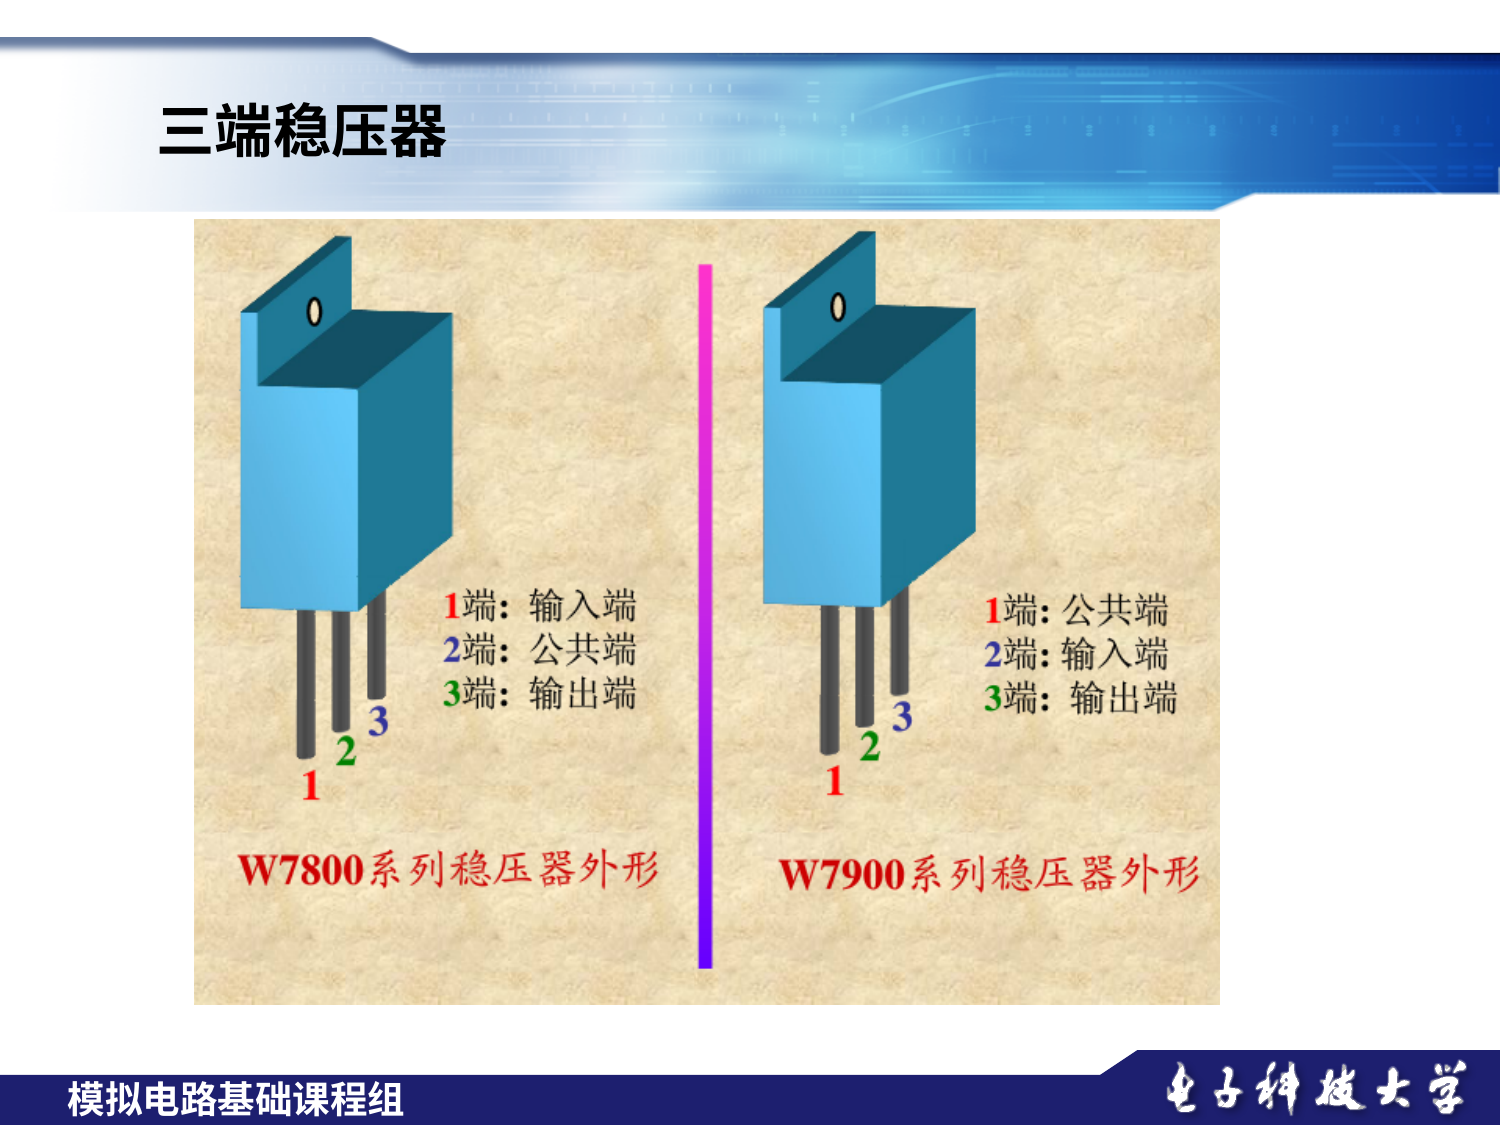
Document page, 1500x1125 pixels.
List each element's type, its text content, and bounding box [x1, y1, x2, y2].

picture [0, 37, 1500, 213]
text_box 三端稳压器 [74, 82, 1413, 175]
picture [194, 219, 1221, 1005]
